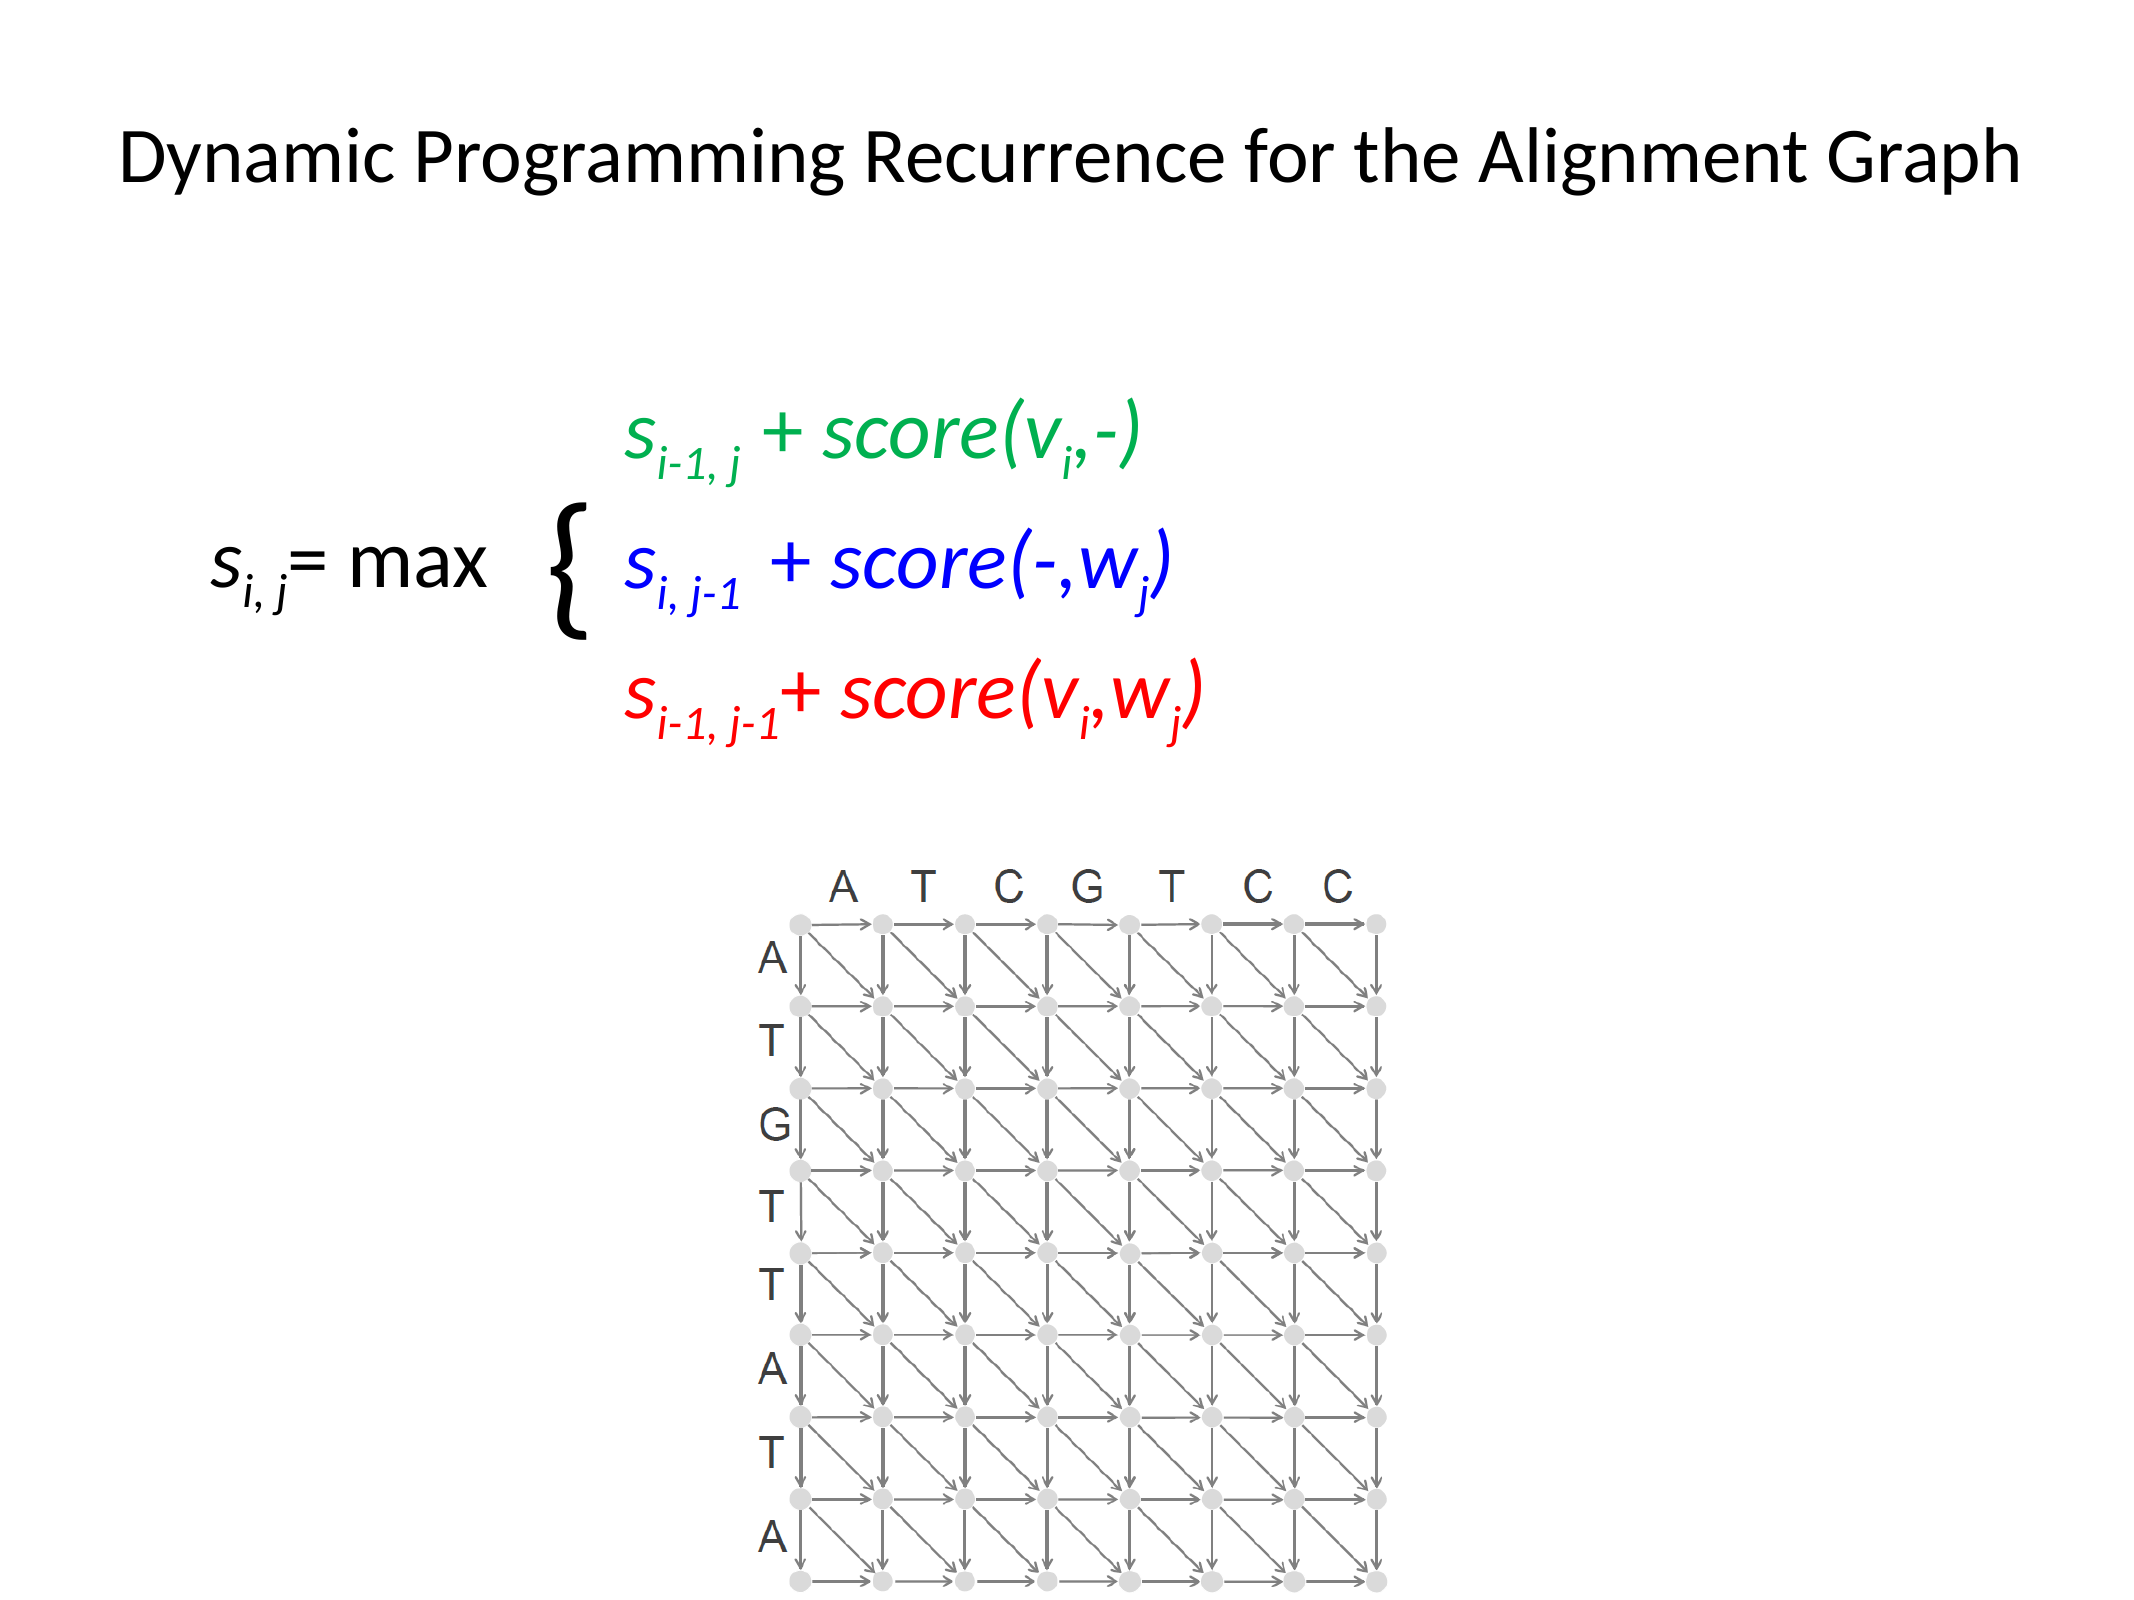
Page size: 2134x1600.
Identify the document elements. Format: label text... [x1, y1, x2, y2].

picture [747, 863, 1396, 1600]
text_box { [531, 450, 620, 658]
title Dynamic Programming Recurrence for the Alignment Graph [84, 88, 2059, 214]
text_box si, j= max [157, 496, 531, 625]
text_box si-1, j + score(vi,-) si, j-1 + score(-,wj) si-1, j-1+ score(vi,wj) [102, 266, 2041, 605]
